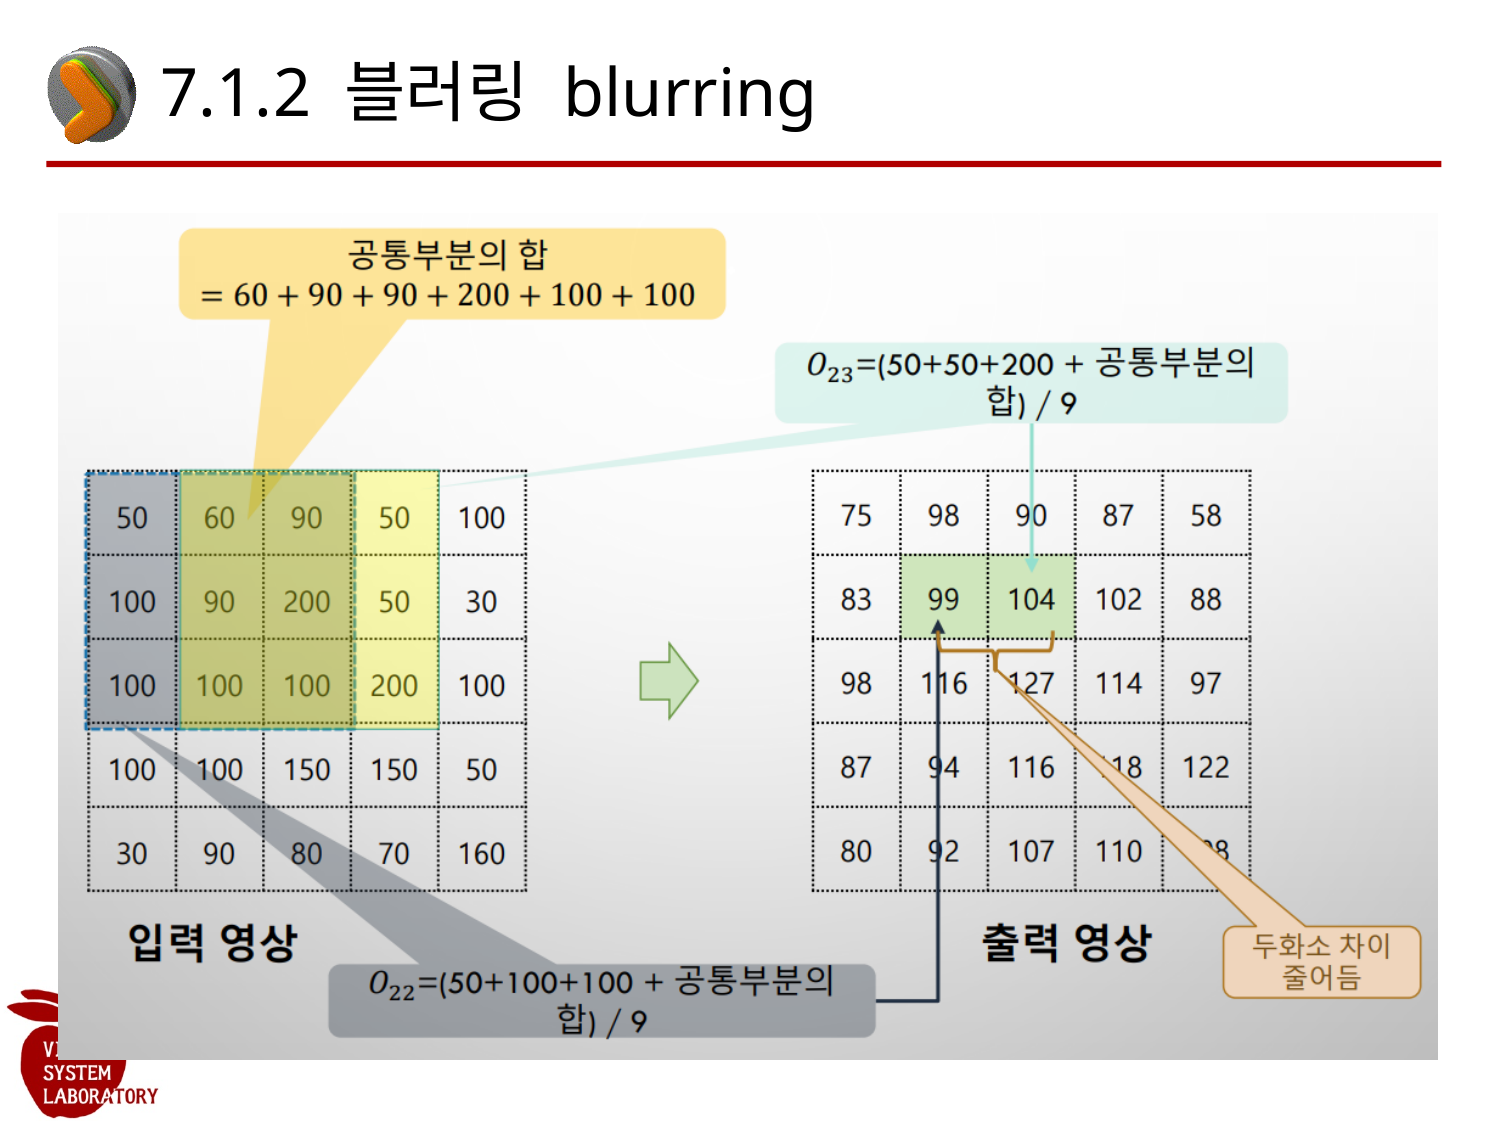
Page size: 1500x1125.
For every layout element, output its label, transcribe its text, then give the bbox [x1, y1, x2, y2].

title 7.1.2 블러링 blurring [145, 42, 1424, 135]
picture [0, 10, 195, 188]
picture [3, 213, 1438, 1121]
